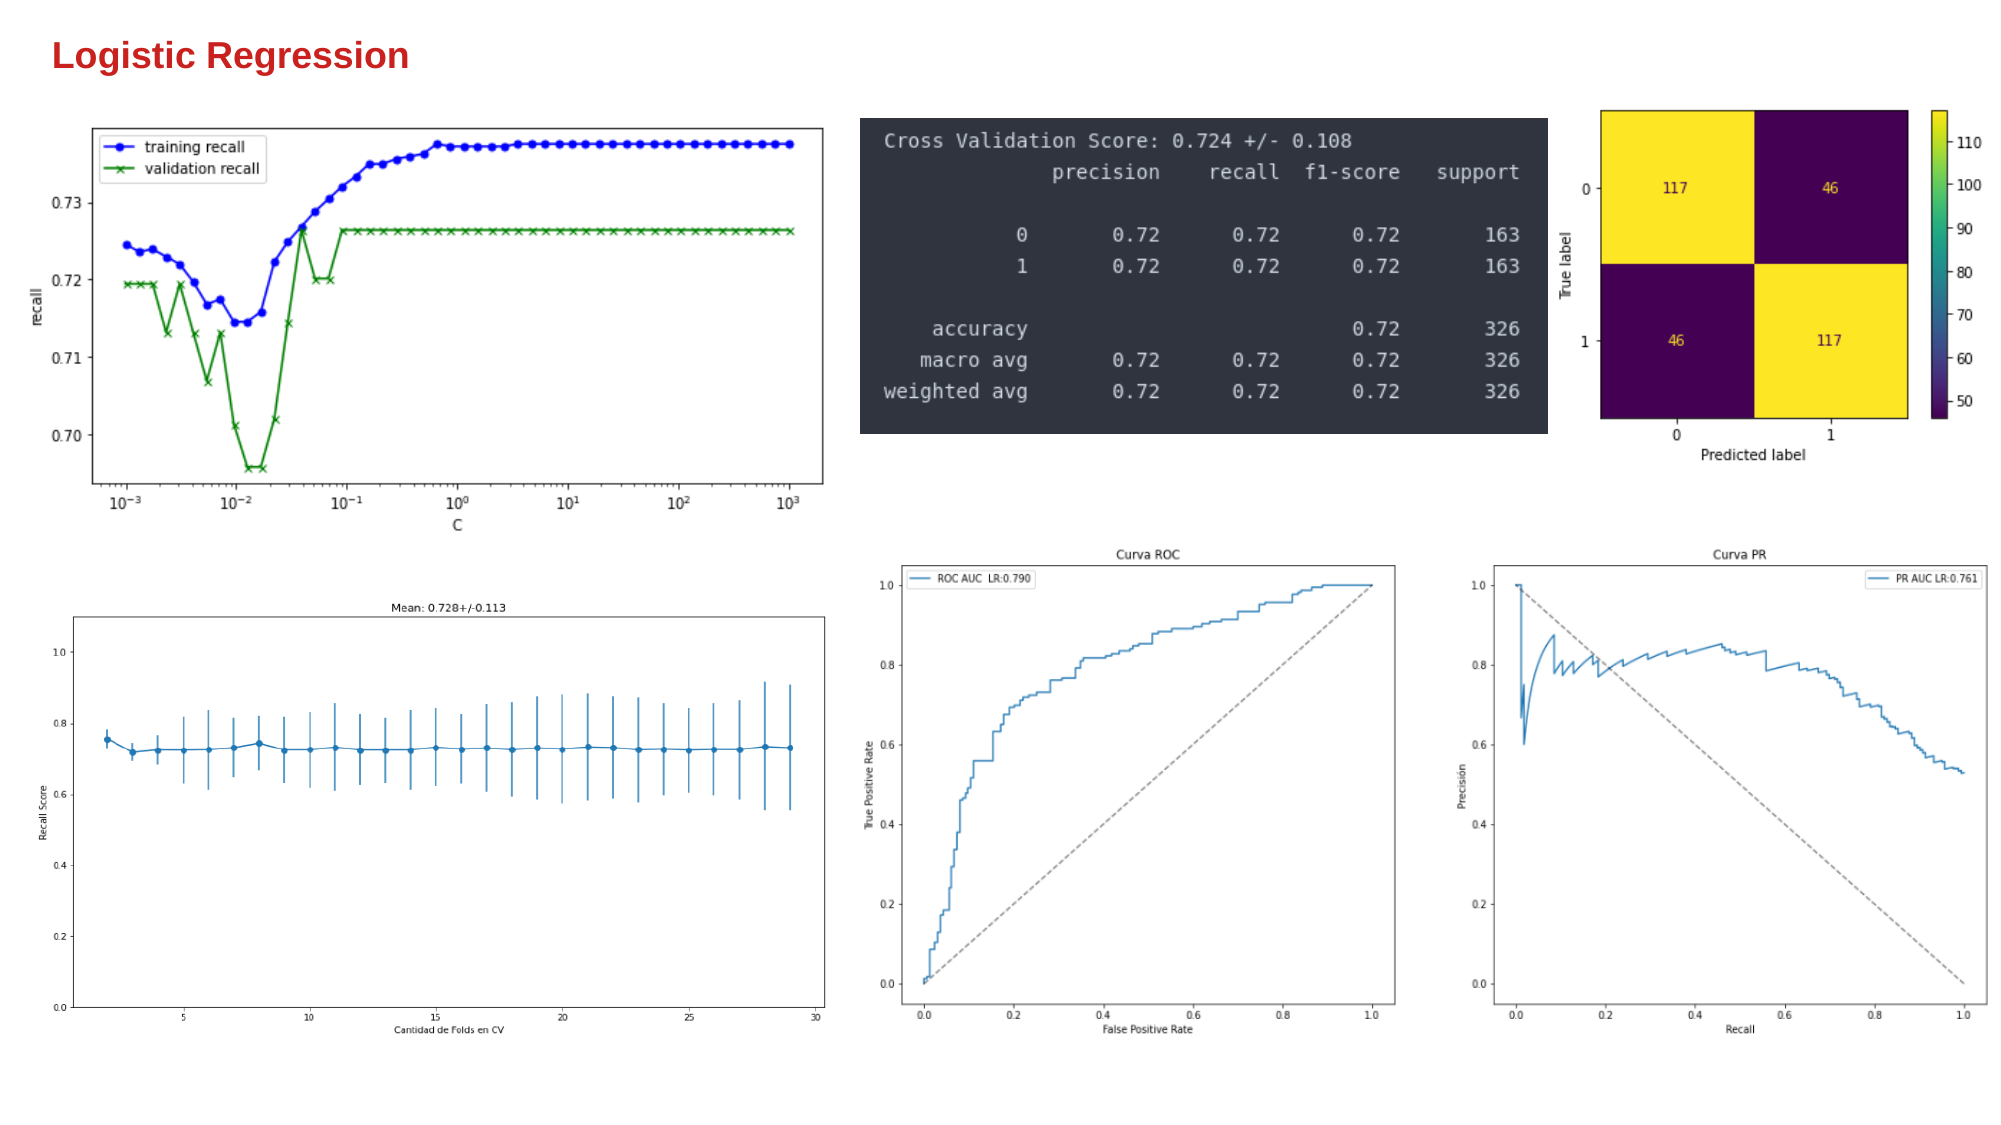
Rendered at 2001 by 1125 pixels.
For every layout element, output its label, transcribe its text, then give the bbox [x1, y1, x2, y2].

picture [861, 542, 1991, 1040]
picture [860, 117, 1548, 434]
picture [1551, 105, 1985, 466]
text_box Logistic Regression [37, 23, 508, 116]
picture [35, 597, 827, 1040]
picture [23, 117, 828, 538]
